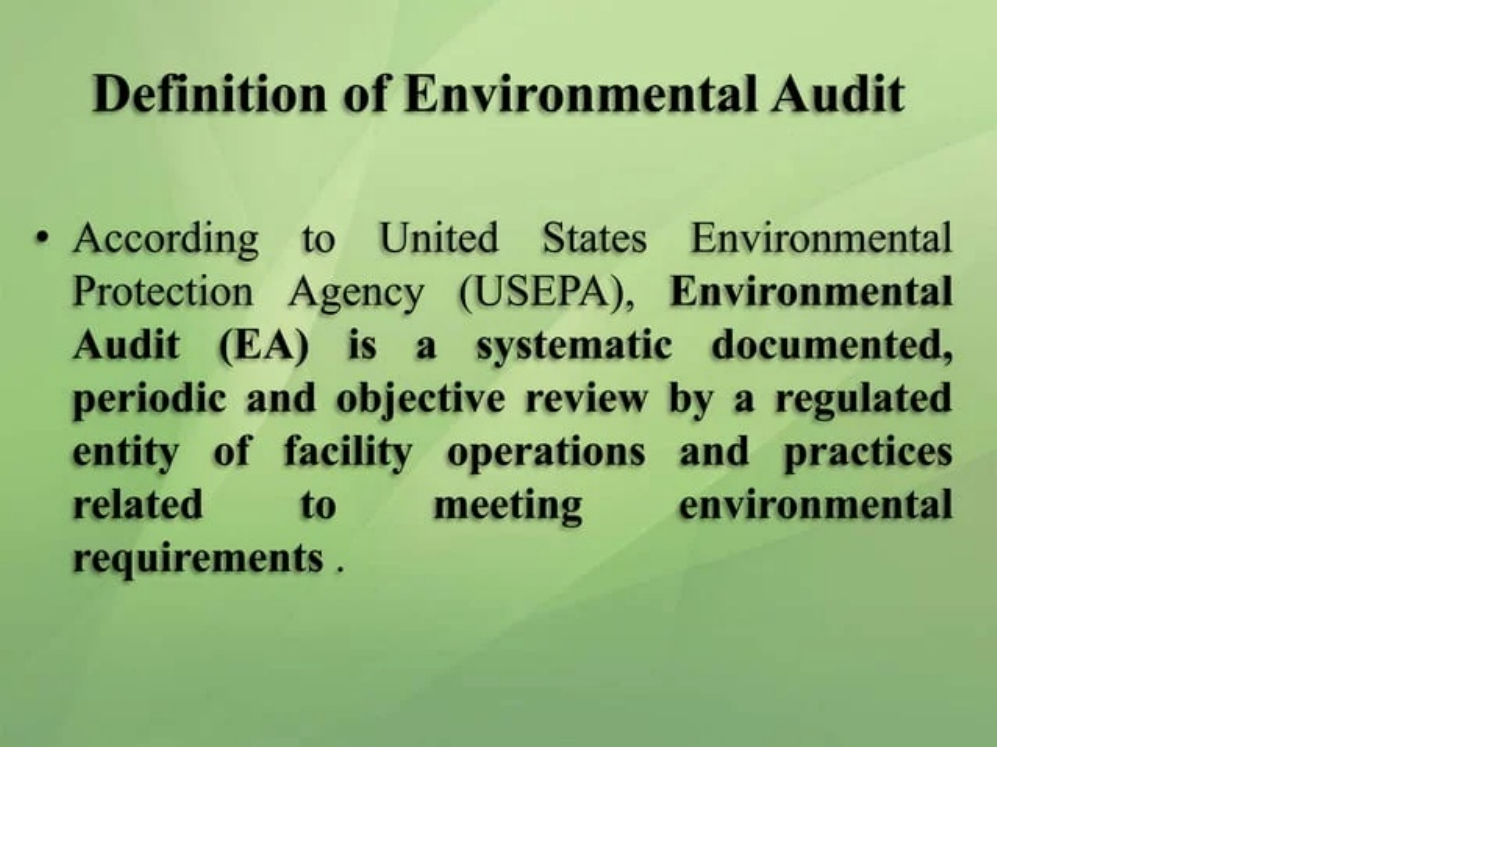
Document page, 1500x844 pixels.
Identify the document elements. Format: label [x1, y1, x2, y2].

picture [0, 0, 997, 748]
